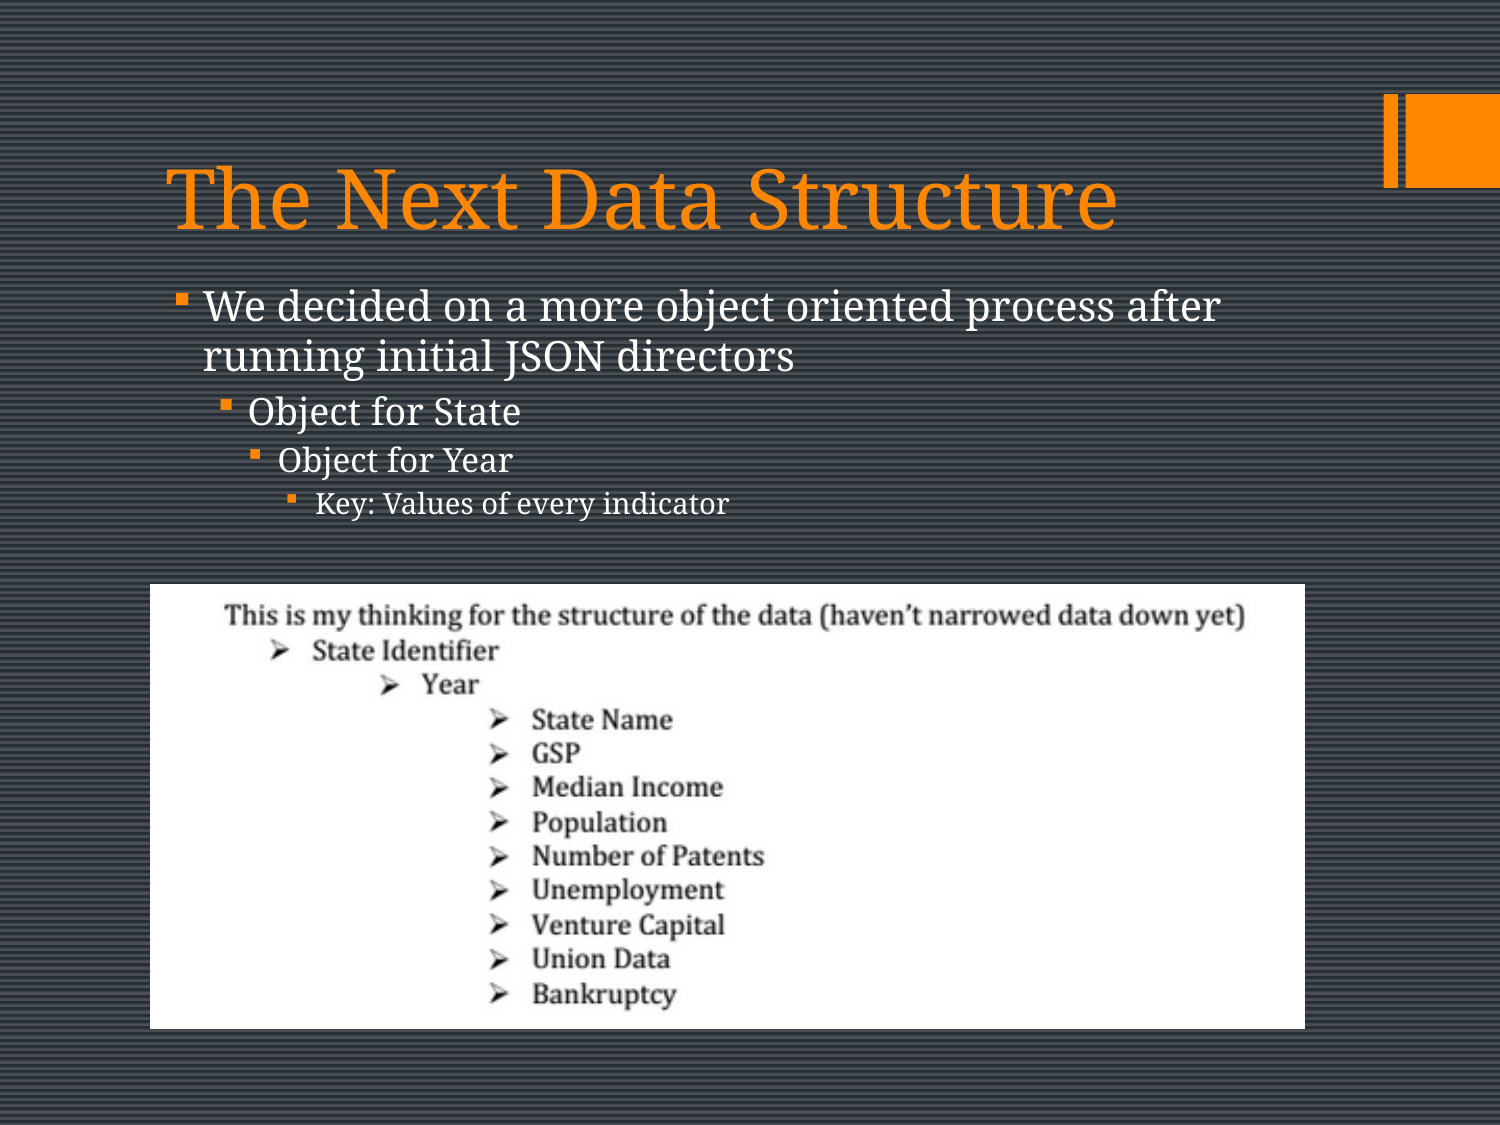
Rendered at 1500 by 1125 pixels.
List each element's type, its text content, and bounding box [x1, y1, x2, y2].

title The Next Data Structure [150, 64, 1350, 254]
list We decided on a more object oriented process after running initial JSON directors Object for State Object for Year Key: Values of every indicator [150, 272, 1350, 1029]
picture [149, 584, 1305, 1029]
